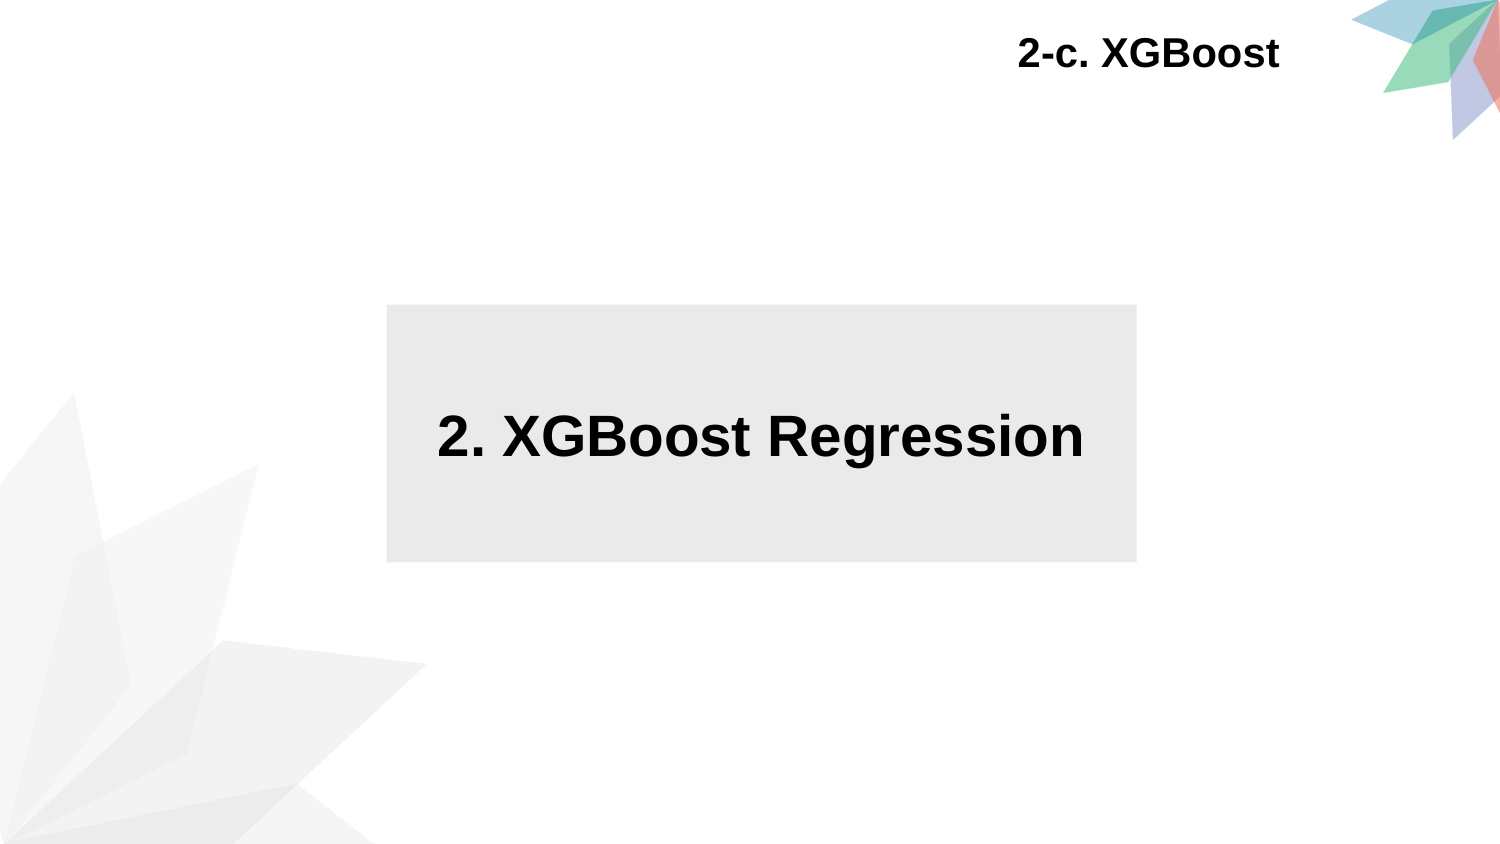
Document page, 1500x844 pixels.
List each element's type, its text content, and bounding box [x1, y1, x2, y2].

text_box 2-c. XGBoost [844, 20, 1453, 82]
picture [0, 0, 1500, 844]
text_box 2. XGBoost Regression [385, 303, 1139, 564]
